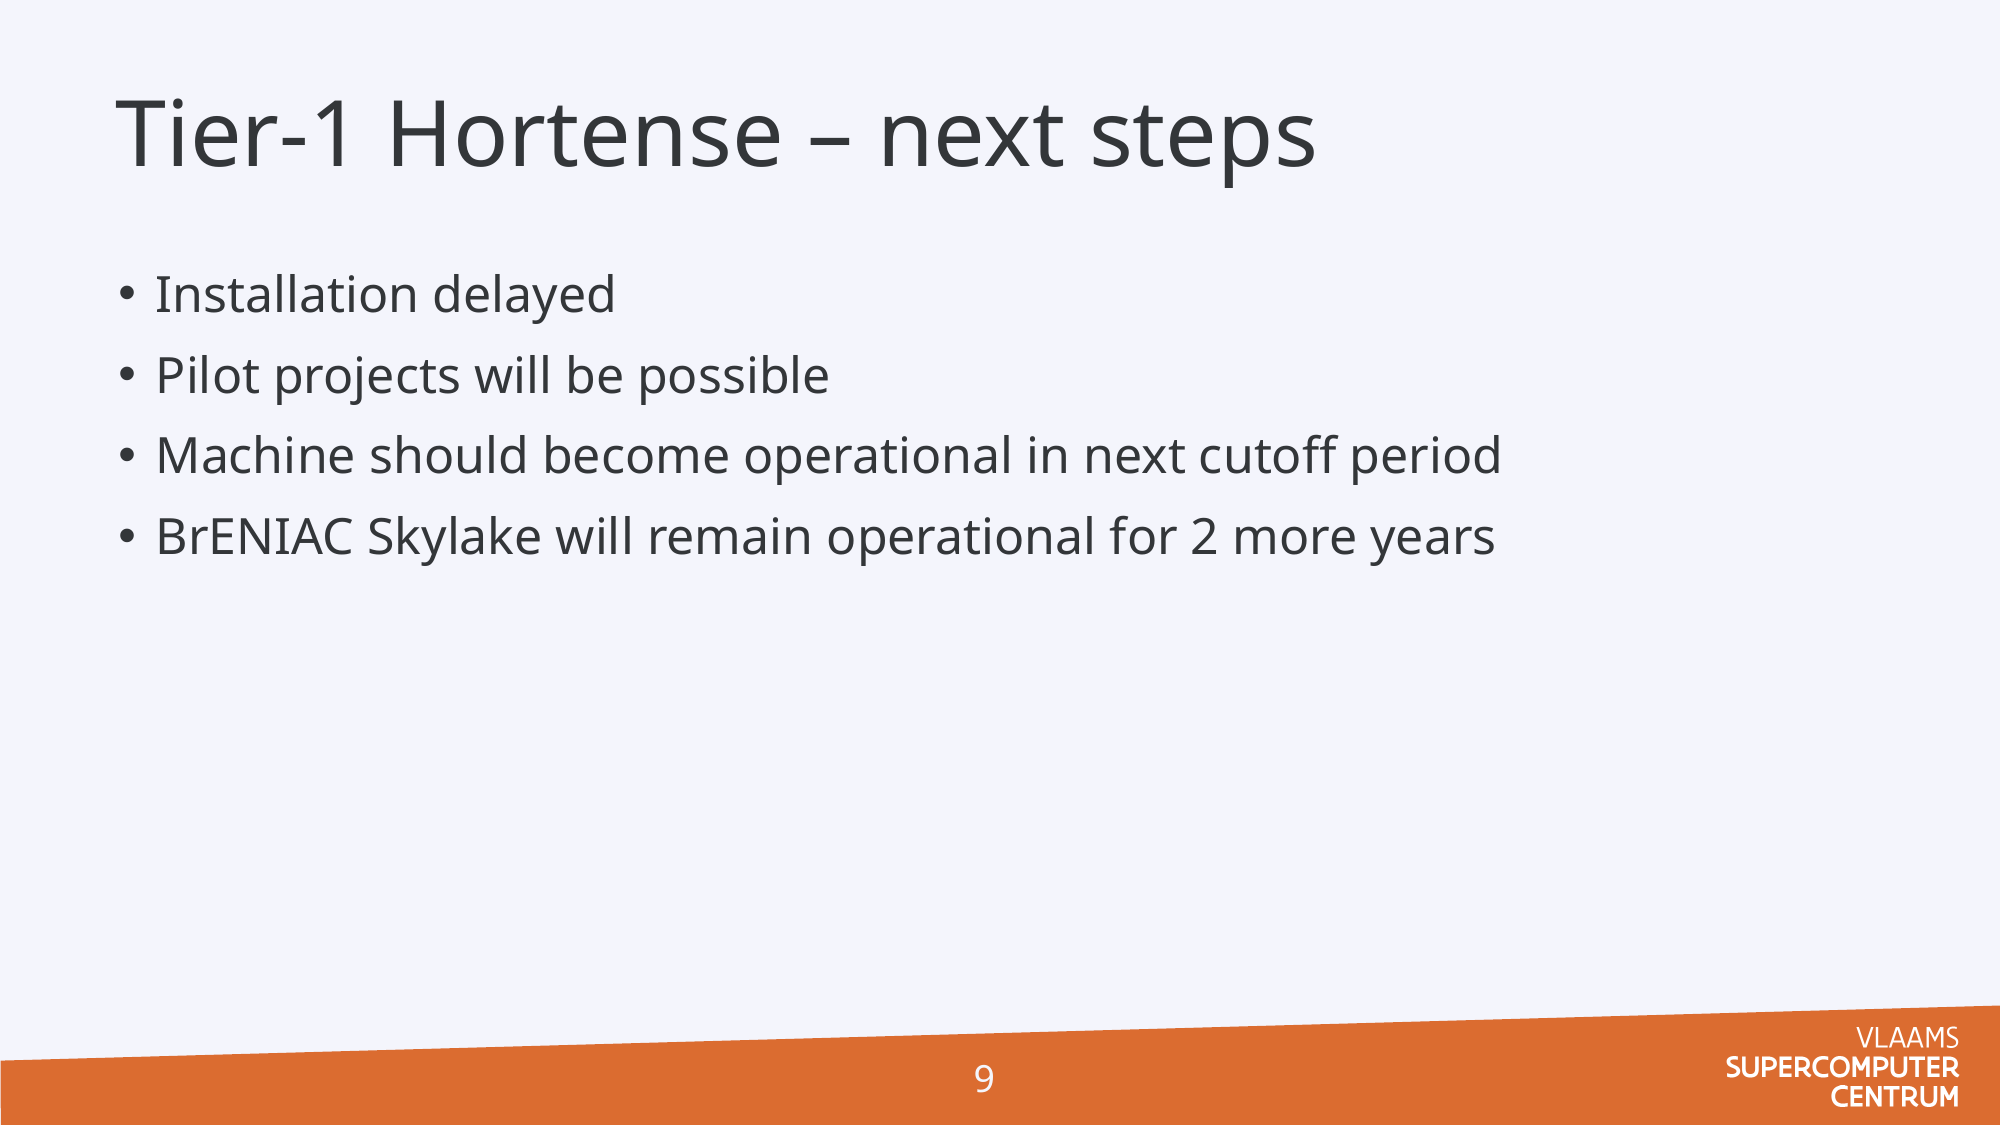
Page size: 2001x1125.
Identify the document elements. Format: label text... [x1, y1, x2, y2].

picture [1725, 1021, 1960, 1117]
text_box Tier-1 Hortense – next steps [100, 28, 1826, 246]
list Installation delayed Pilot projects will be possible Machine should become operational in next cutoff period BrENIAC Skylake will remain operational for 2 more years [103, 254, 1829, 969]
text_box 9 [958, 1047, 1042, 1108]
